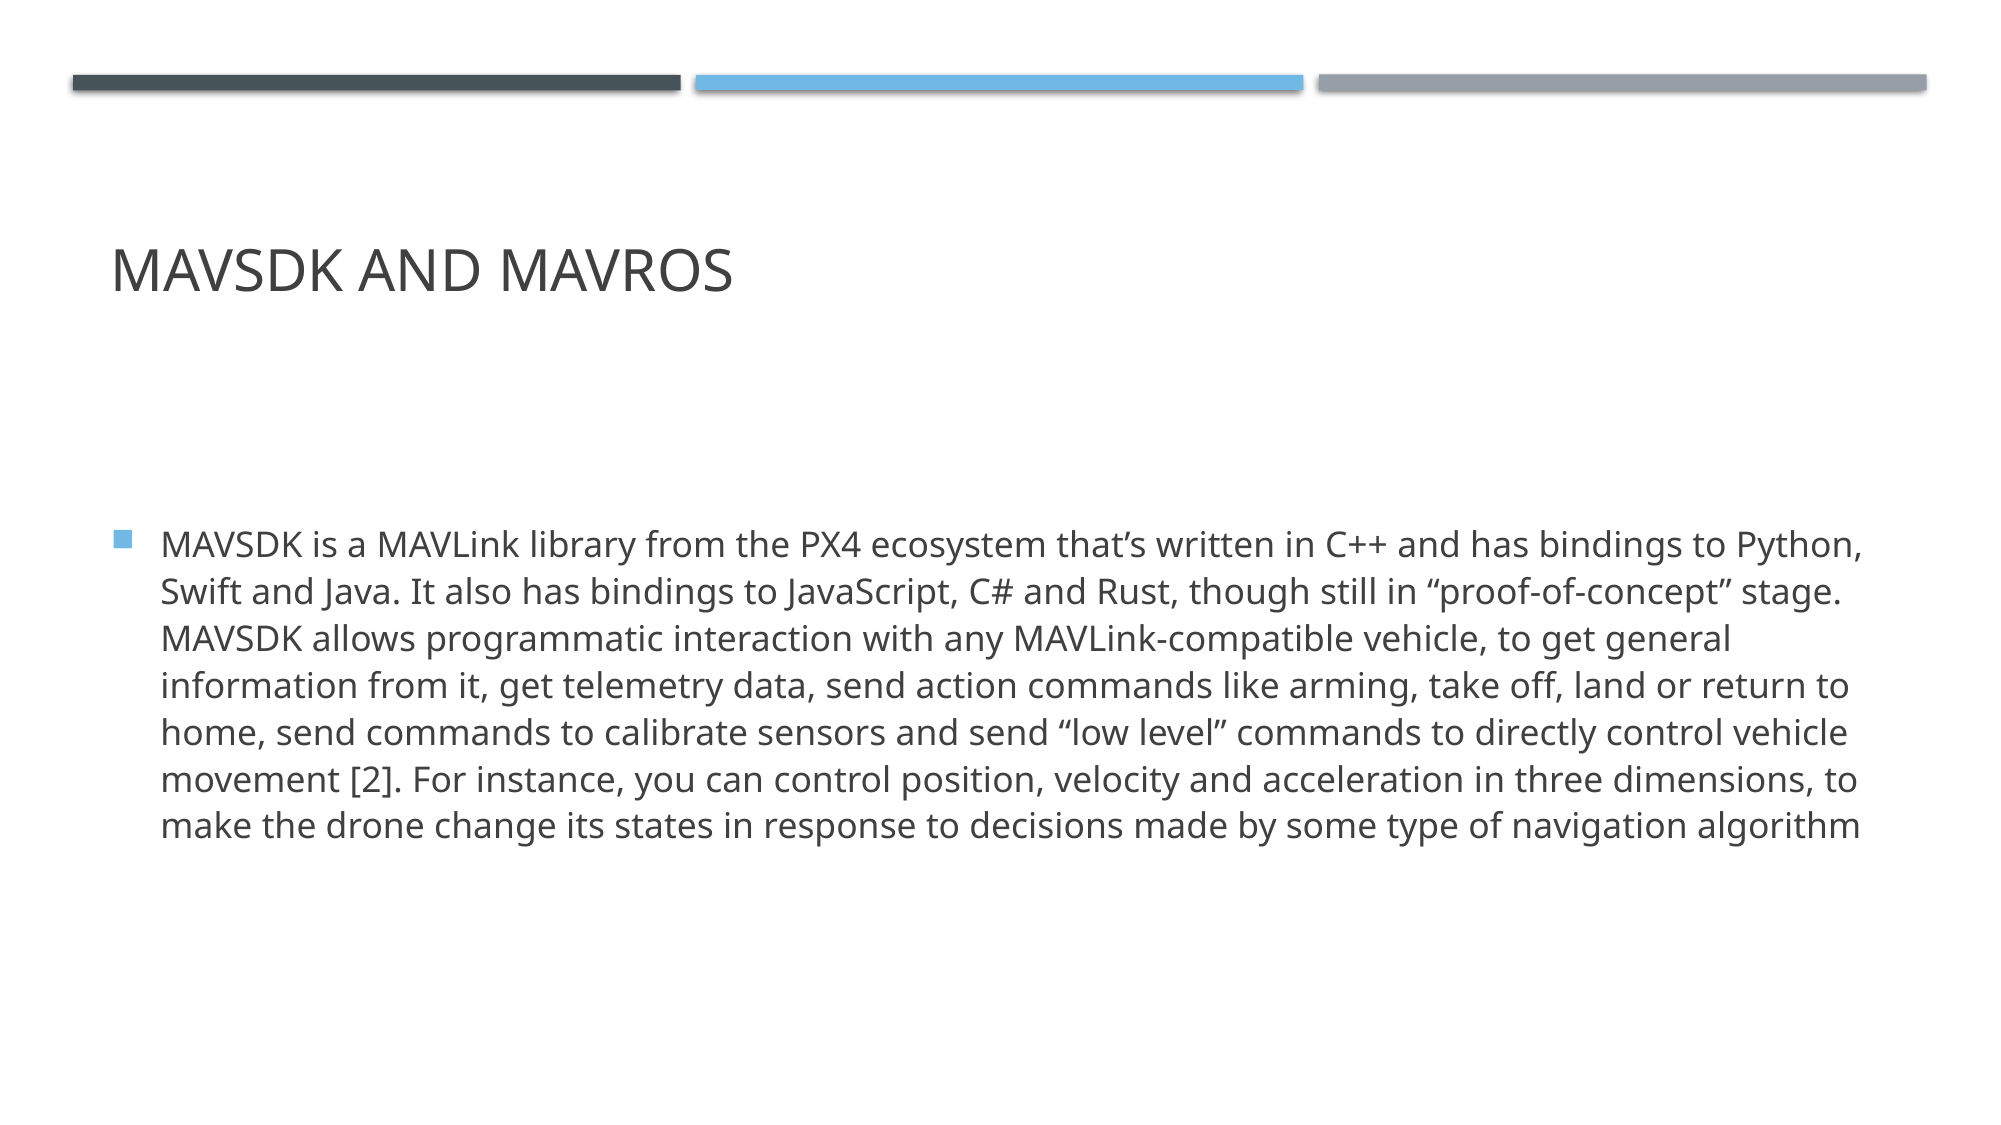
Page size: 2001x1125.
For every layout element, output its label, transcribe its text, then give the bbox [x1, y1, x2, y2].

title MAVSDK AND MAVROS [95, 115, 1905, 311]
list MAVSDK is a MAVLink library from the PX4 ecosystem that’s written in C++ and has bindings to Python, Swift and Java. It also has bindings to JavaScript, C# and Rust, though still in “proof-of-concept” stage. MAVSDK allows programmatic interaction with any MAVLink-compatible vehicle, to get general information from it, get telemetry data, send action commands like arming, take off, land or return to home, send commands to calibrate sensors and send “low level” commands to directly control vehicle movement [2]. For instance, you can control position, velocity and acceleration in three dimensions, to make the drone change its states in response to decisions made by some type of navigation algorithm [95, 383, 1905, 981]
